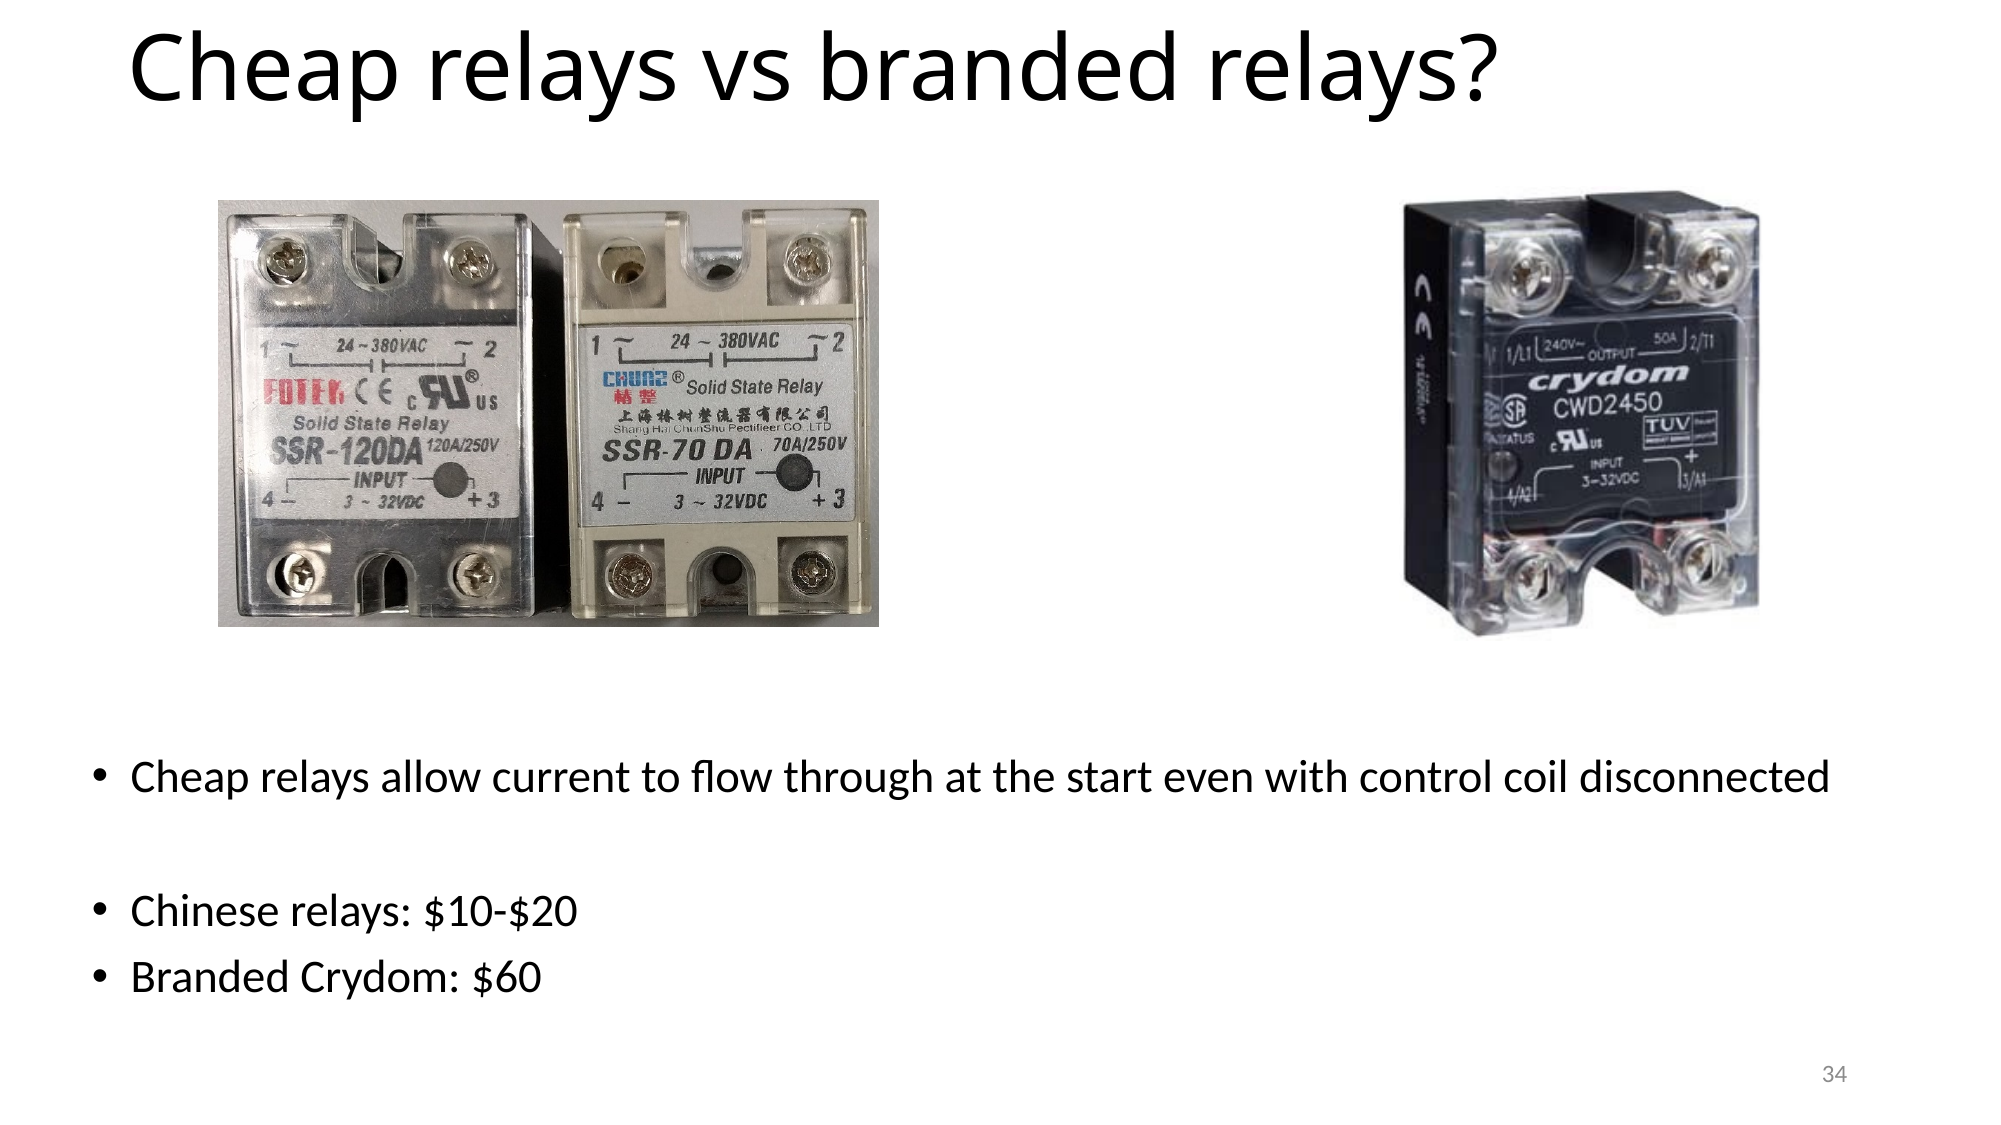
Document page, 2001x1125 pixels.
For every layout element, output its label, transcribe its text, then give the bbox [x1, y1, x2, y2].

title Cheap relays vs branded relays? [112, 12, 1838, 129]
list Cheap relays allow current to flow through at the start even with control coil disconnected Chinese relays: $10-$20 Branded Crydom: $60 [76, 744, 1970, 1014]
picture [1399, 186, 1763, 641]
picture [218, 200, 879, 627]
slide_number 34 [1412, 1042, 1863, 1103]
